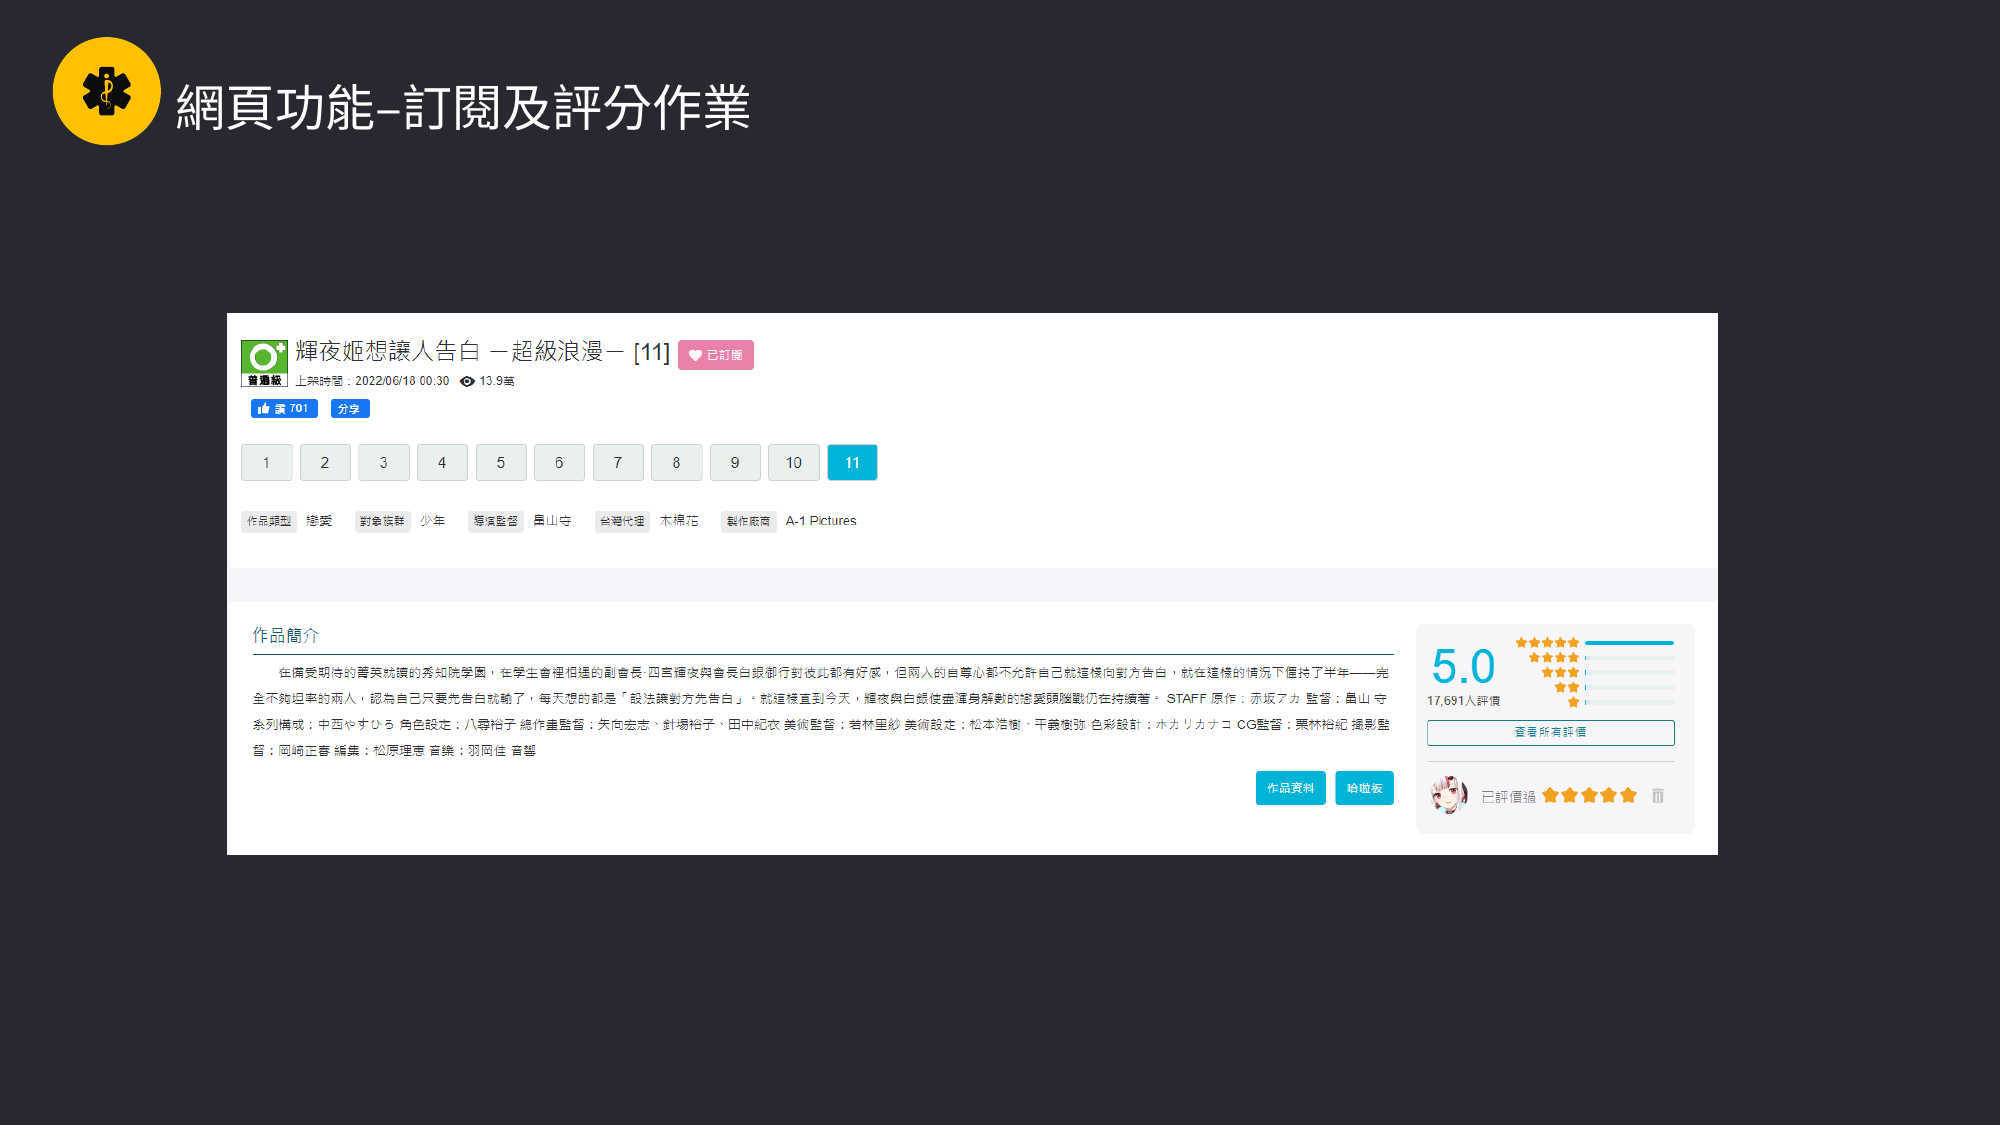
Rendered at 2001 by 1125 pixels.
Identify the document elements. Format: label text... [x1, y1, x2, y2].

text_box 網頁功能–訂閱及評分作業 [161, 69, 1037, 145]
picture [227, 313, 1718, 855]
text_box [52, 37, 161, 146]
